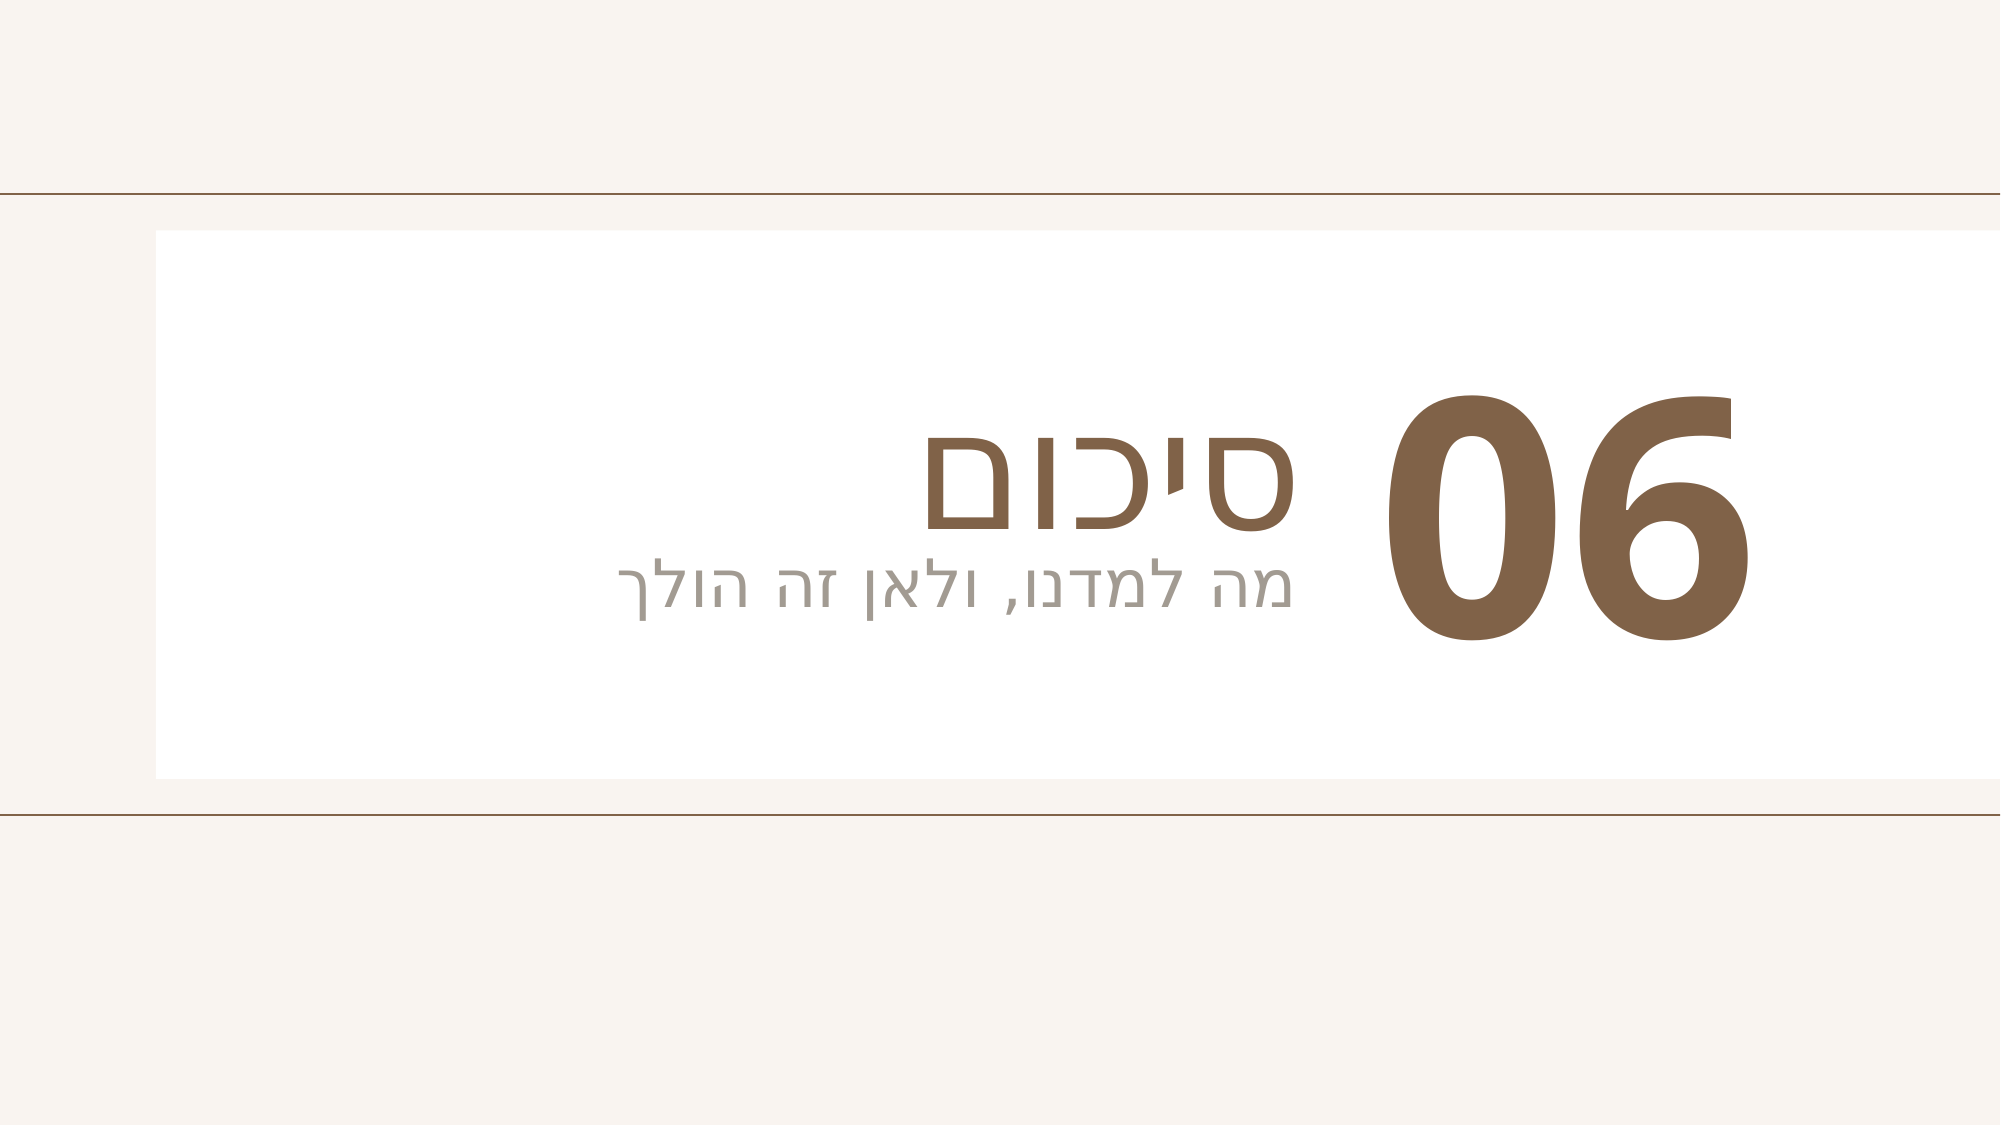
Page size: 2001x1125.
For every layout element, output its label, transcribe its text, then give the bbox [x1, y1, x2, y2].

title סיכום [72, 409, 1323, 716]
text_box 06 [1362, 296, 1799, 712]
text_box מה למדנו, ולאן זה הולך [167, 533, 1313, 629]
